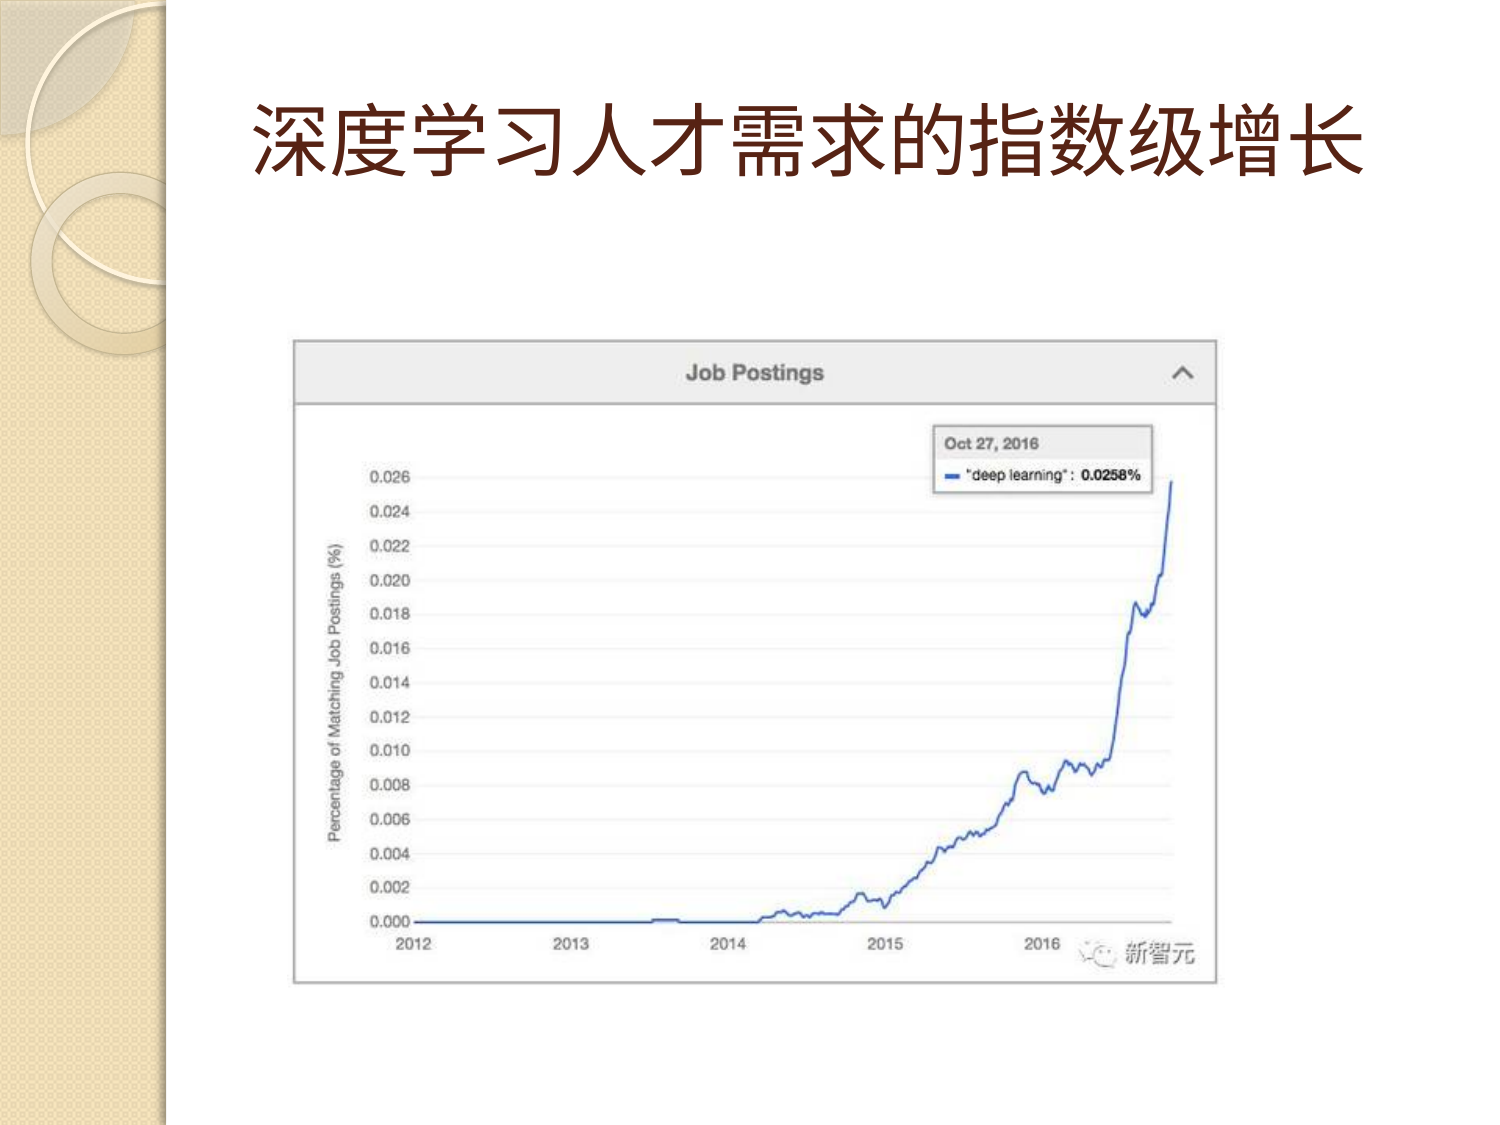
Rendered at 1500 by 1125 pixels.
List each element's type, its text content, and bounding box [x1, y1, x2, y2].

title 深度学习人才需求的指数级增长 [235, 45, 1466, 233]
picture [287, 324, 1226, 994]
